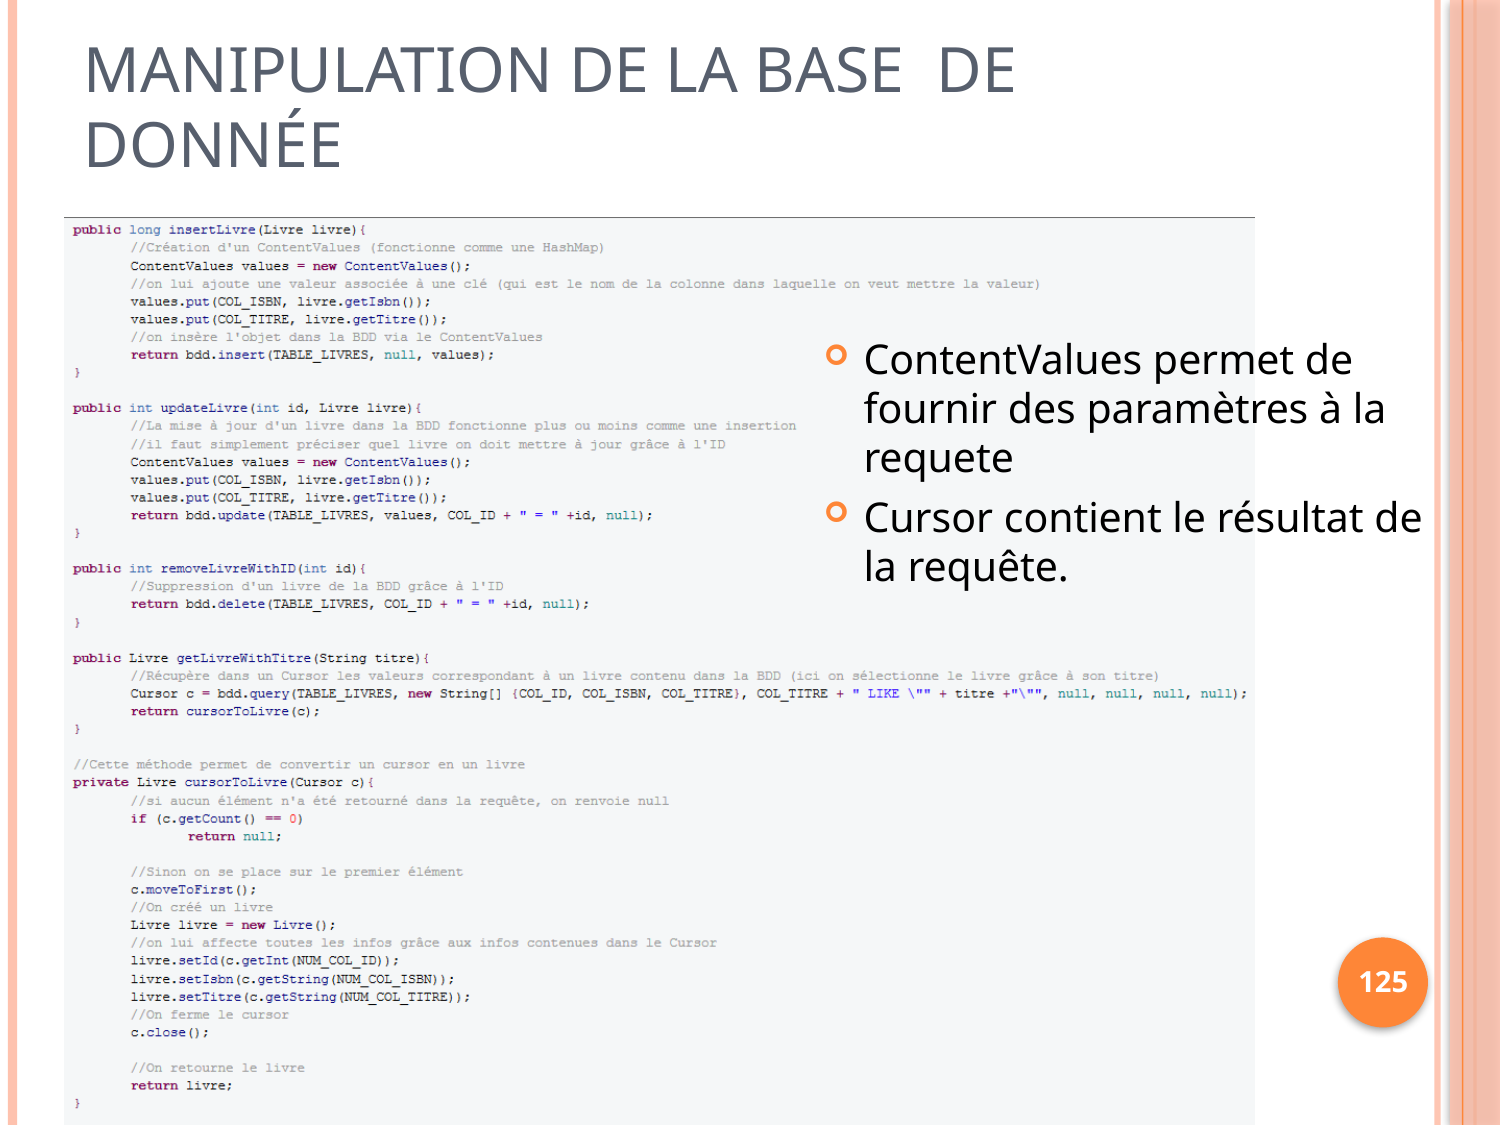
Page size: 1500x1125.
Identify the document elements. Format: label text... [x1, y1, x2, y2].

title Manipulation de la base de donnée [69, 0, 1295, 188]
picture [64, 216, 1255, 1125]
list ContentValues permet de fournir des paramètres à la requete Cursor contient le résultat de la requête. [1260, 326, 1453, 598]
slide_number 125 [1333, 940, 1434, 1027]
